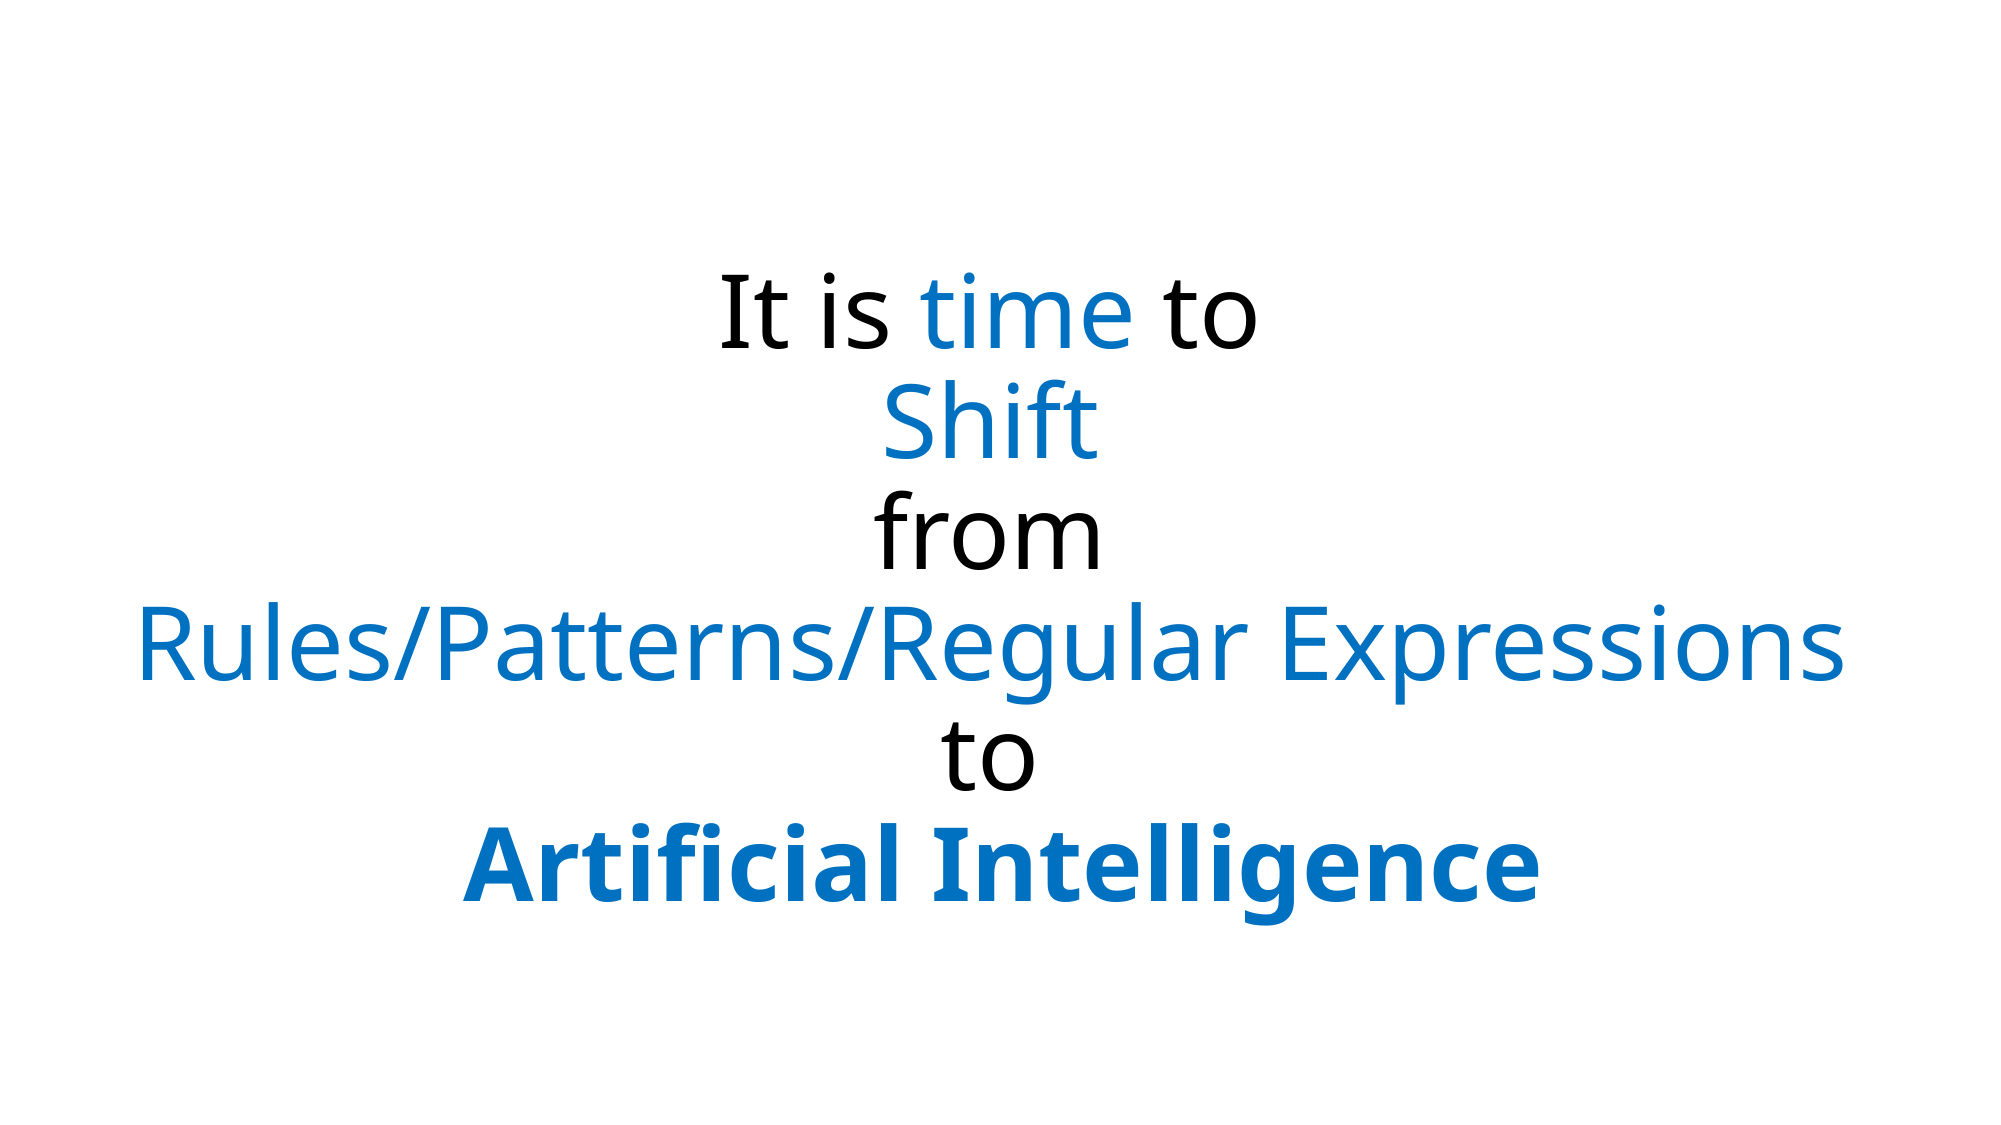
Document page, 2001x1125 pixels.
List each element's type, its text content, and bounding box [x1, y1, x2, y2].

title It is time to Shift from Rules/Patterns/Regular Expressions to Artificial Intelligence [109, 184, 1898, 931]
